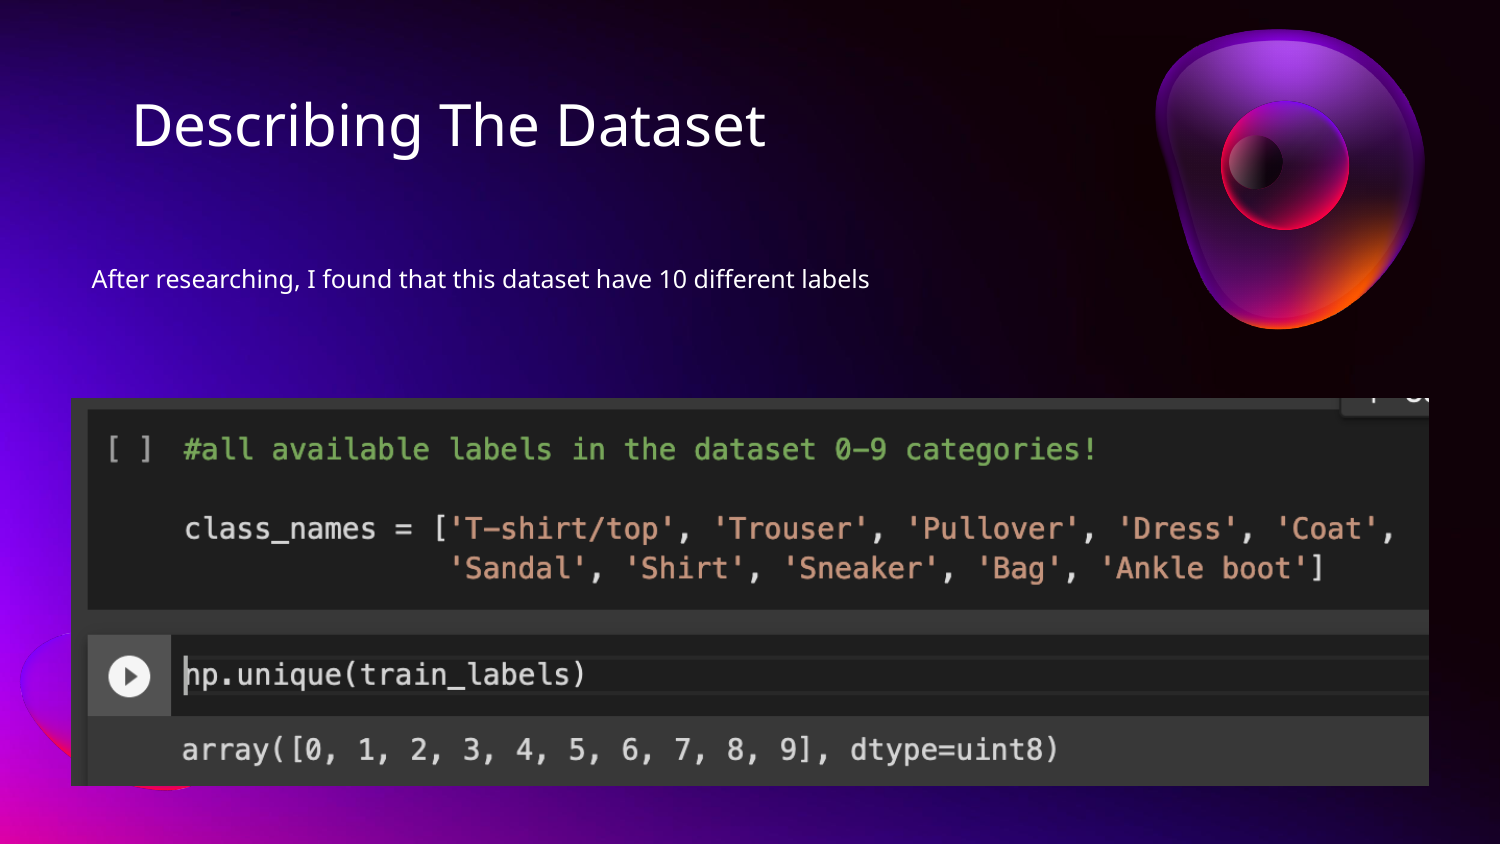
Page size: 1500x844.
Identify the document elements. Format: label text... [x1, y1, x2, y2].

subtitle After researching, I found that this dataset have 10 different labels [57, 249, 1039, 364]
title Describing The Dataset [116, 72, 1384, 167]
picture [0, 0, 1500, 844]
